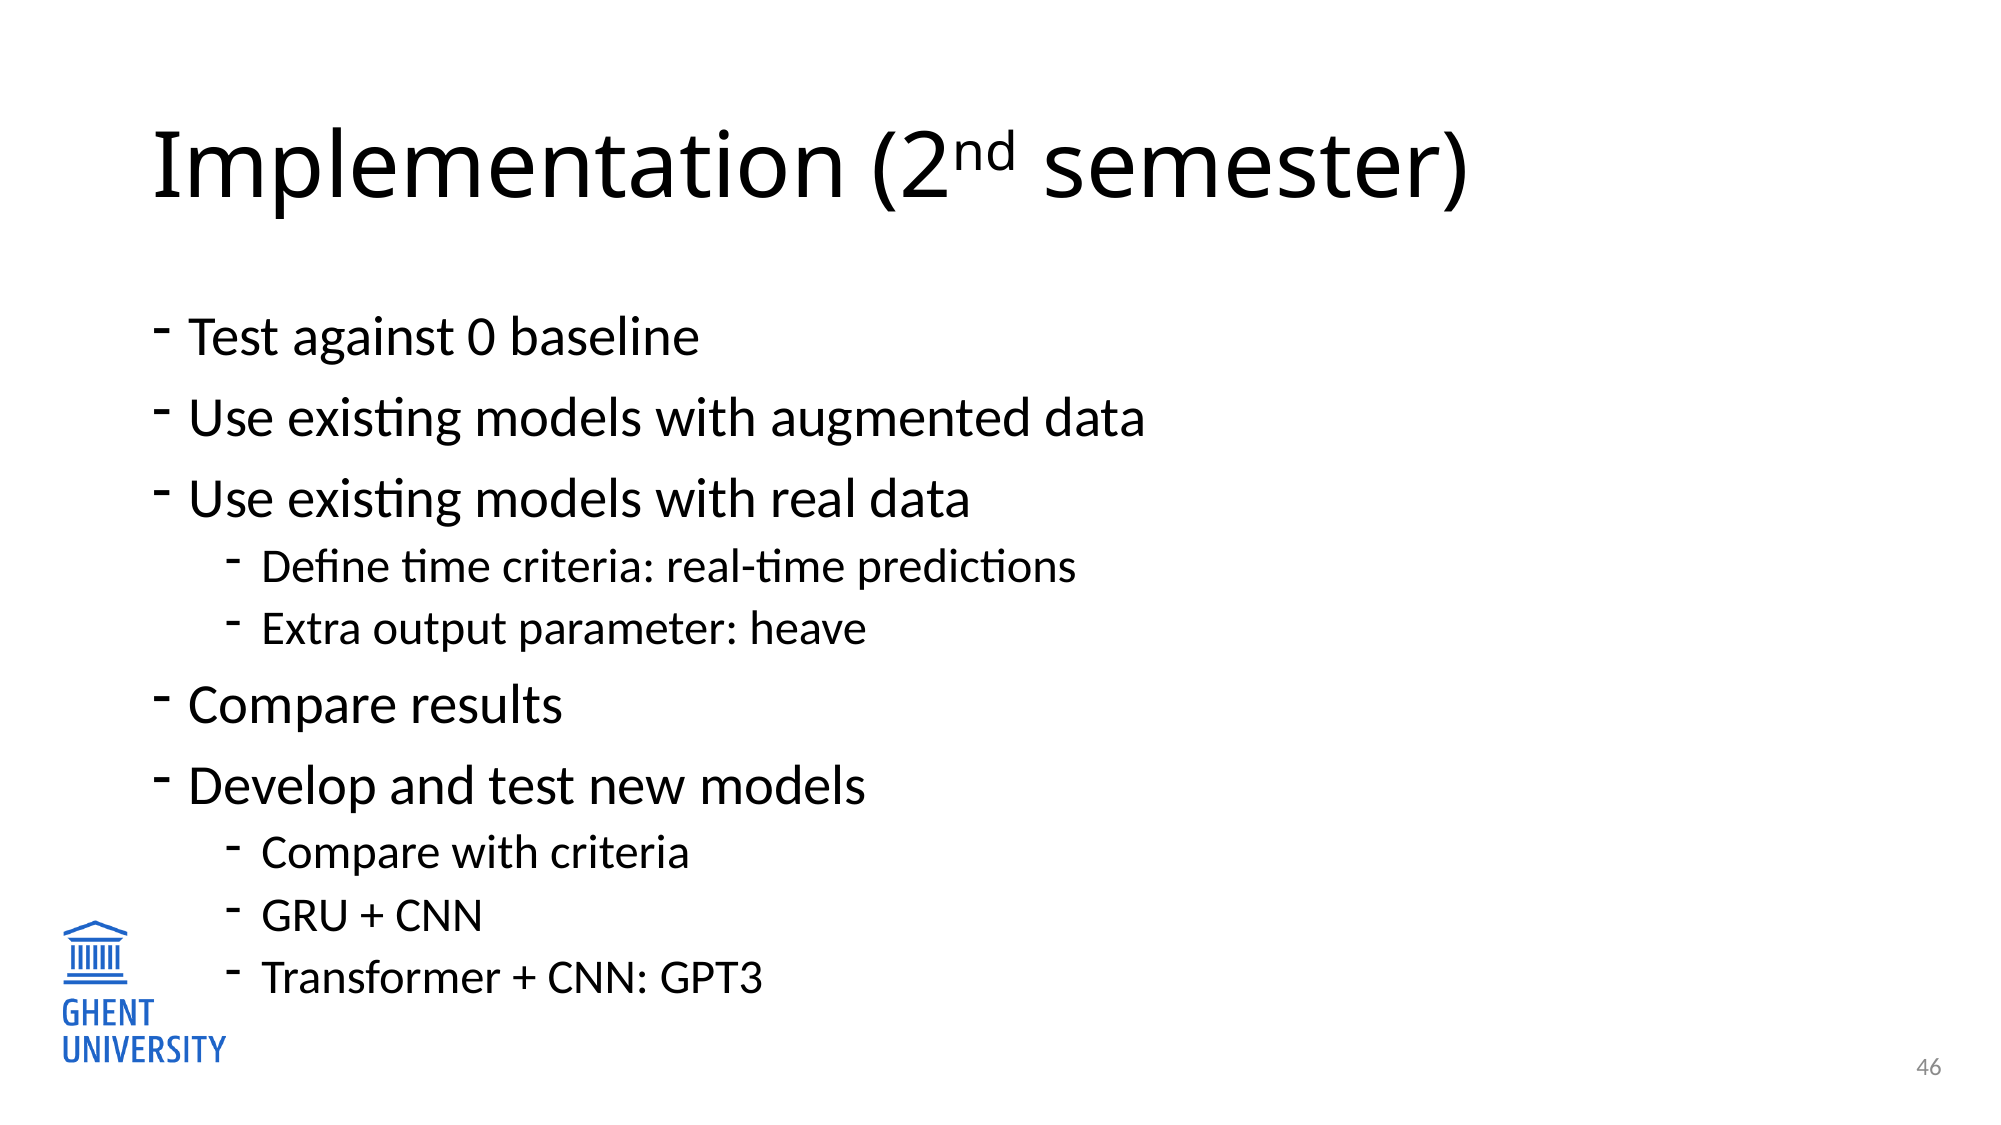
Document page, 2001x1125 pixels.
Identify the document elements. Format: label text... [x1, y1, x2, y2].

list Test against 0 baseline Use existing models with augmented data Use existing models with real data Define time criteria: real-time predictions Extra output parameter: heave Compare results Develop and test new models Compare with criteria GRU + CNN Transformer + CNN: GPT3 [137, 299, 1955, 1014]
picture [0, 872, 316, 1125]
title Implementation (2nd semester) [137, 59, 1955, 278]
